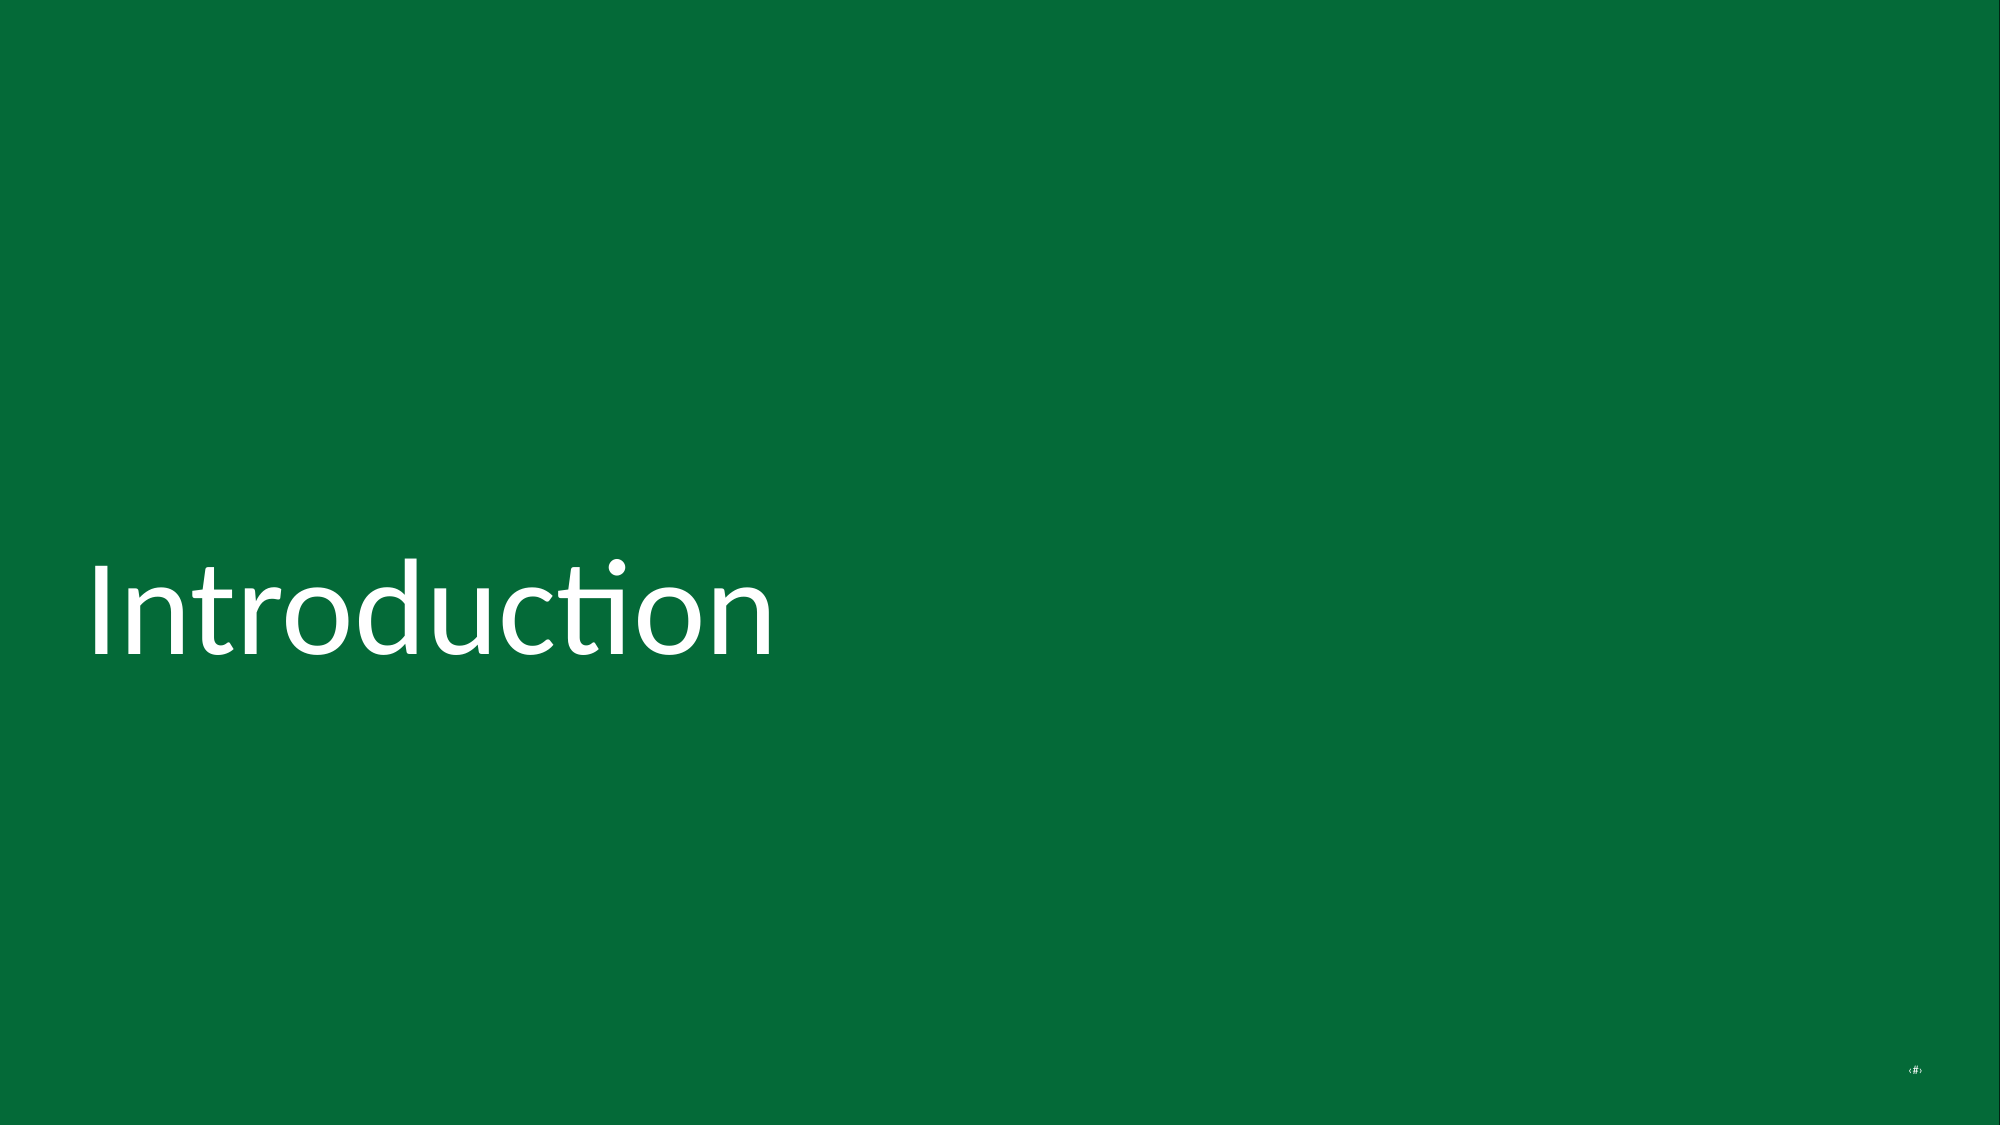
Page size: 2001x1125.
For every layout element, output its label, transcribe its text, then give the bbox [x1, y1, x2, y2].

title Introduction [76, 431, 1787, 694]
